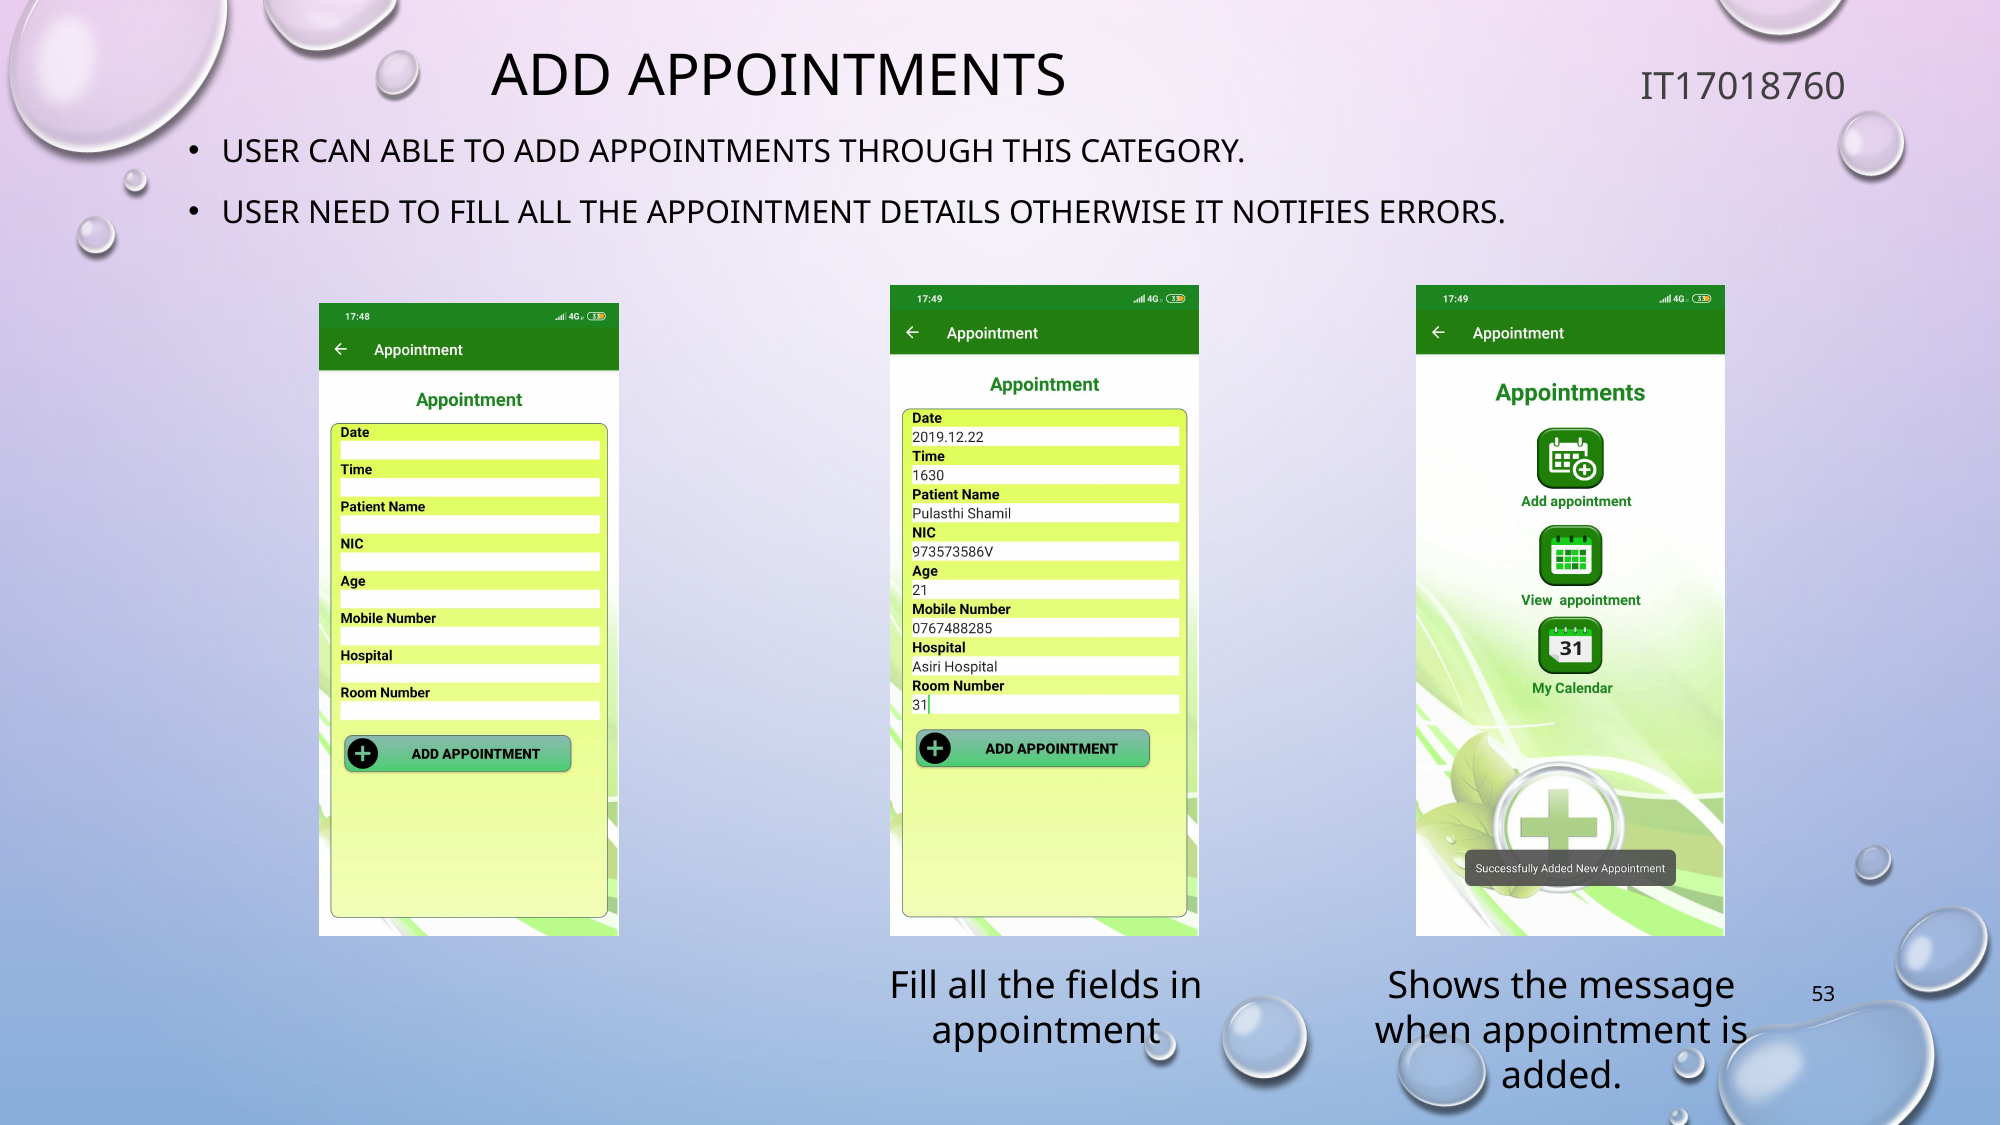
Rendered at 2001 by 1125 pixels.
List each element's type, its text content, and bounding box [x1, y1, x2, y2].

text_box IT17018760 [1625, 54, 1871, 115]
text_box Shows the message when appointment is added. [1344, 954, 1780, 1104]
slide_number 53 [1724, 965, 1851, 1025]
list User can able to add appointments through this category. User need to fill all the appointment details otherwise it notifies errors. [173, 115, 1584, 267]
picture [0, 0, 2000, 1125]
title Add Appointments [74, 37, 1485, 116]
text_box Fill all the fields in appointment [828, 954, 1264, 1059]
